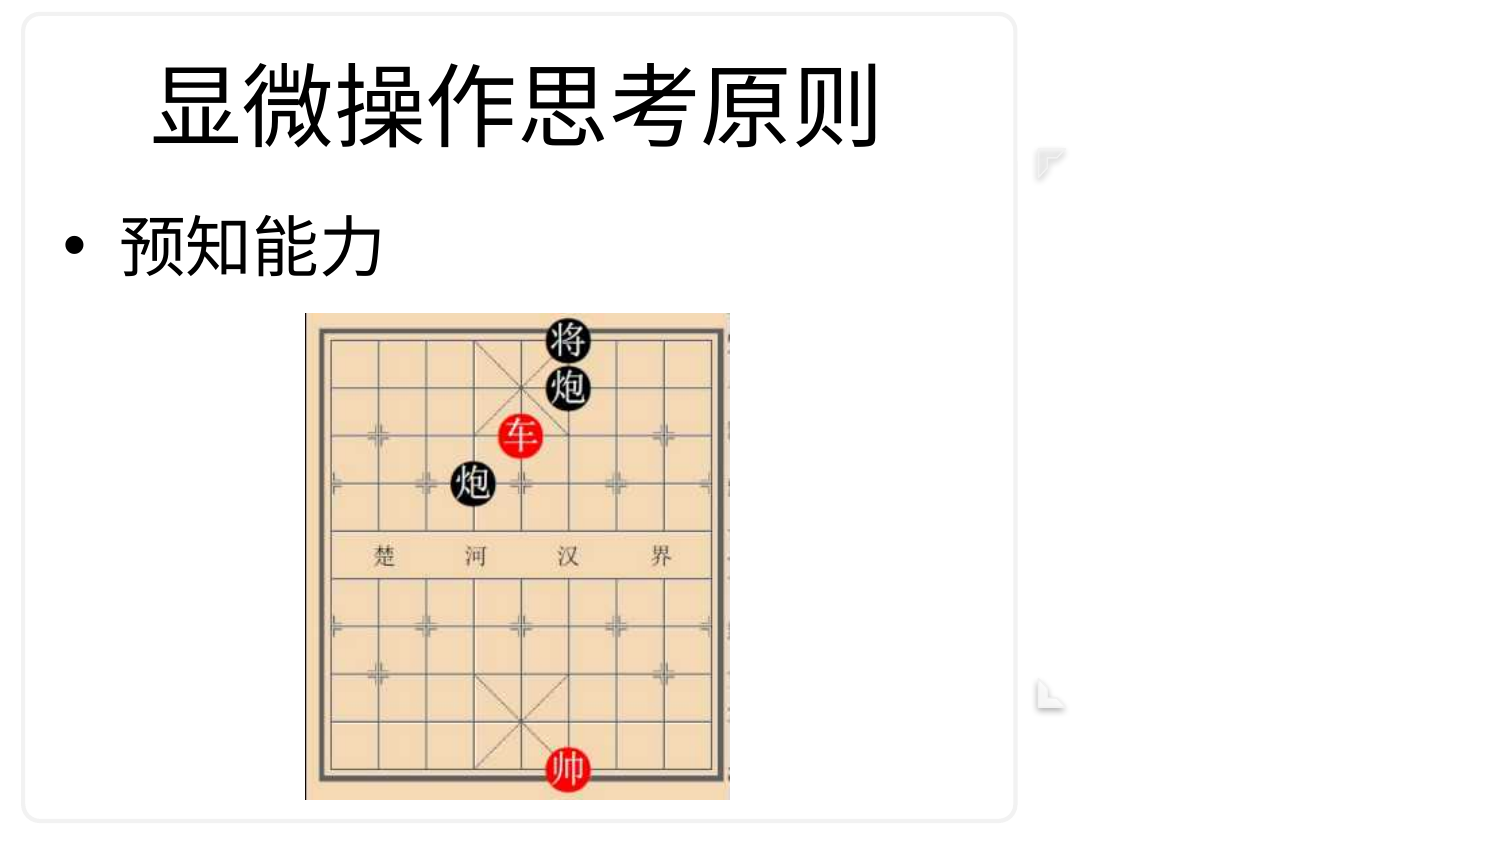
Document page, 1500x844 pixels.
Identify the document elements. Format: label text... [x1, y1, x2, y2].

title 显微操作思考原则 [47, 33, 988, 175]
picture [305, 313, 731, 800]
list 预知能力 [47, 196, 988, 800]
